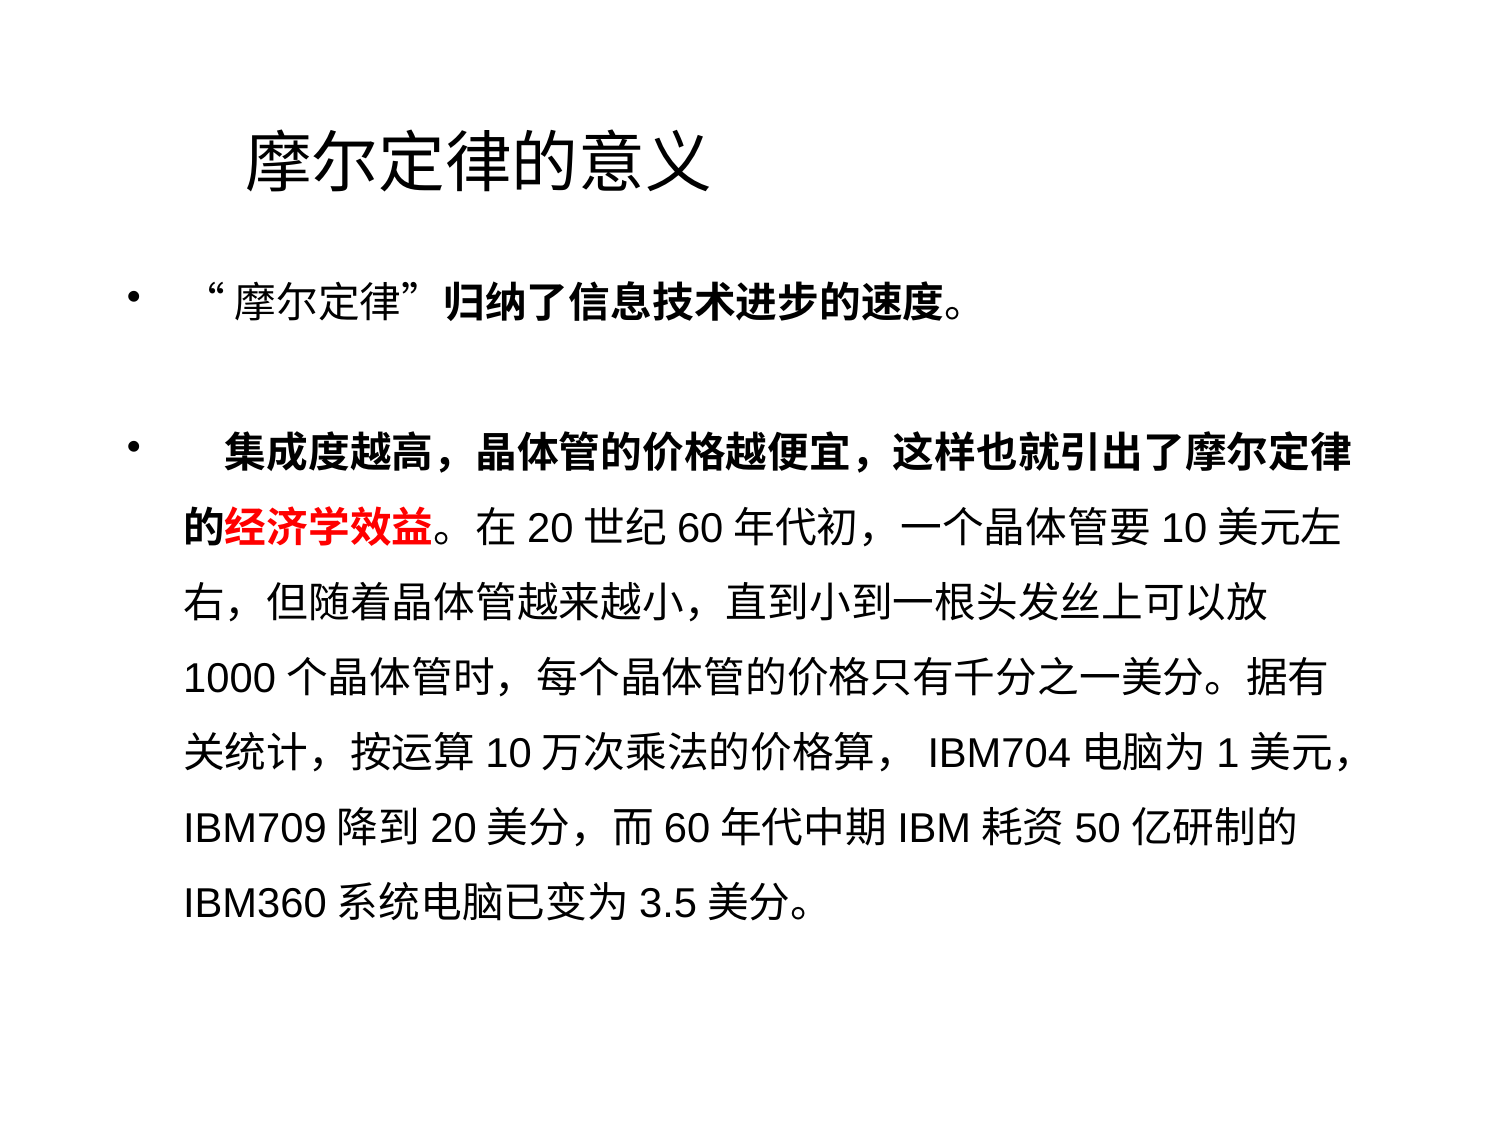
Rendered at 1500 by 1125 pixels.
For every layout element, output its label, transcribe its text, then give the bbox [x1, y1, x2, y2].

list “摩尔定律”归纳了信息技术进步的速度。 集成度越高，晶体管的价格越便宜，这样也就引出了摩尔定律的经济学效益。在20世纪60年代初，一个晶体管要10美元左右，但随着晶体管越来越小，直到小到一根头发丝上可以放1000个晶体管时，每个晶体管的价格只有千分之一美分。据有关统计，按运算10万次乘法的价格算，IBM704电脑为1美元，IBM709降到20美分，而60年代中期IBM耗资50亿研制的IBM360系统电脑已变为3.5美分。 [111, 243, 1370, 956]
title 摩尔定律的意义 [229, 66, 806, 243]
